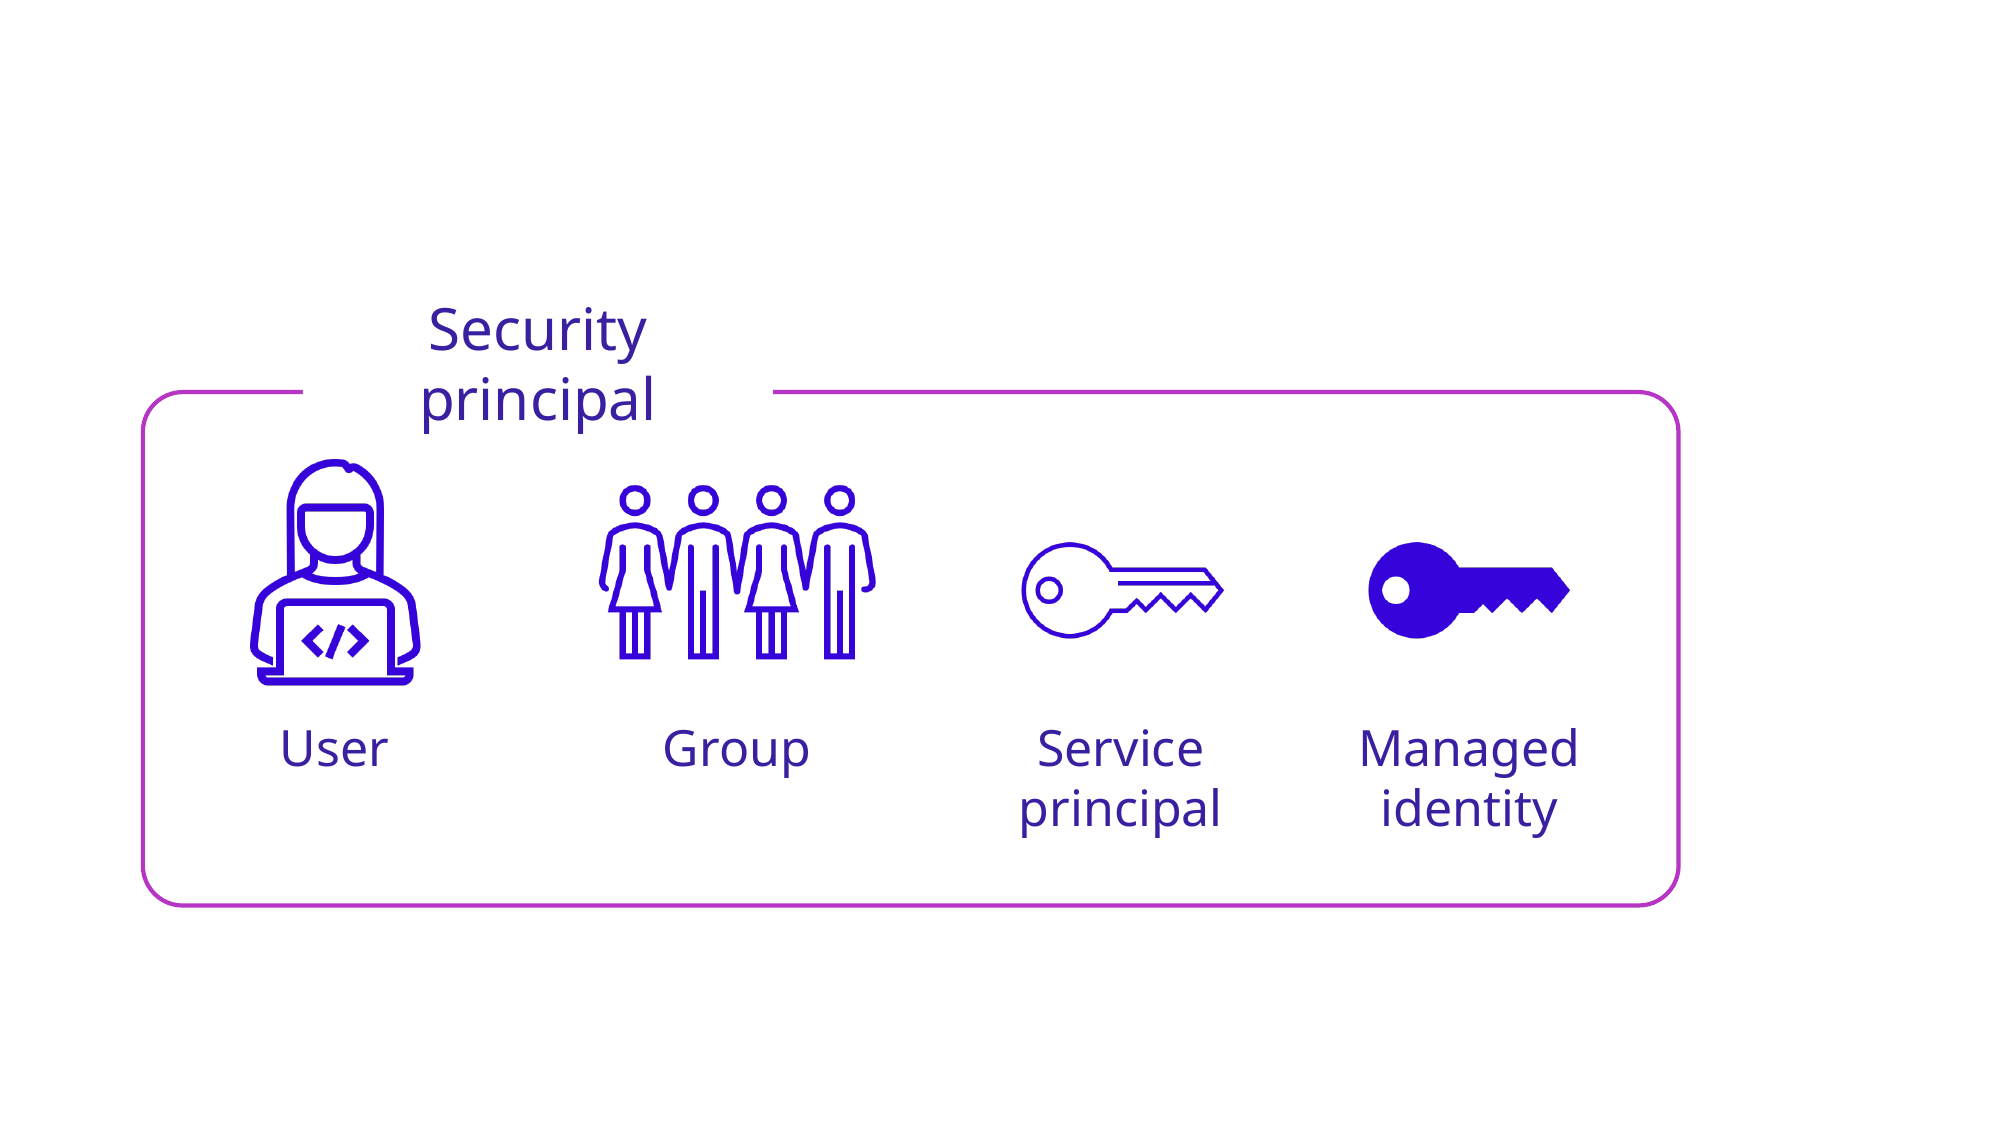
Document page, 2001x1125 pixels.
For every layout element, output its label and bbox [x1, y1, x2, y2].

text_box [68, 215, 1754, 980]
